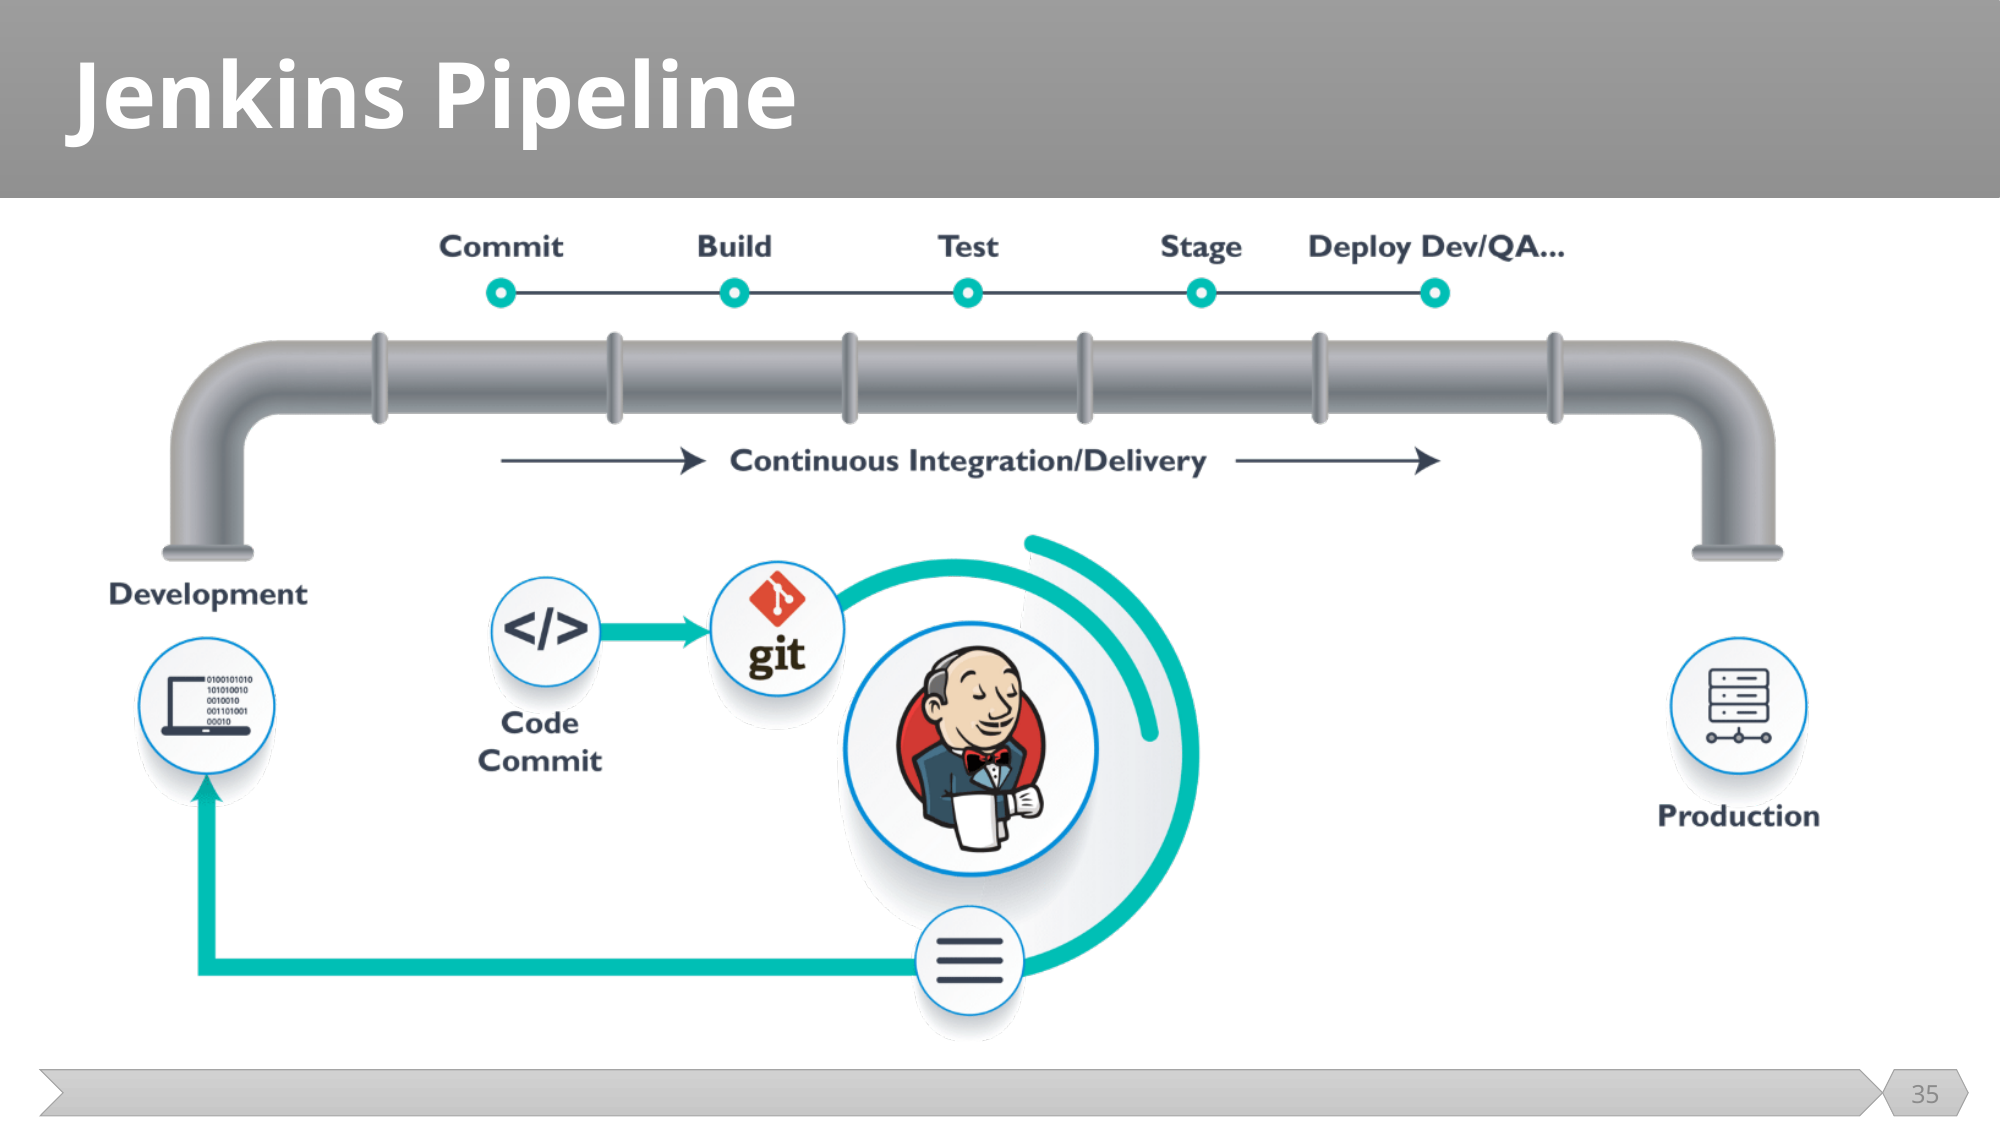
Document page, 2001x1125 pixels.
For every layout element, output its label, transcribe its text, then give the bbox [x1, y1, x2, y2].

title Jenkins Pipeline [56, 0, 1969, 199]
slide_number 35 [1882, 1065, 1969, 1125]
picture [107, 230, 1821, 1043]
